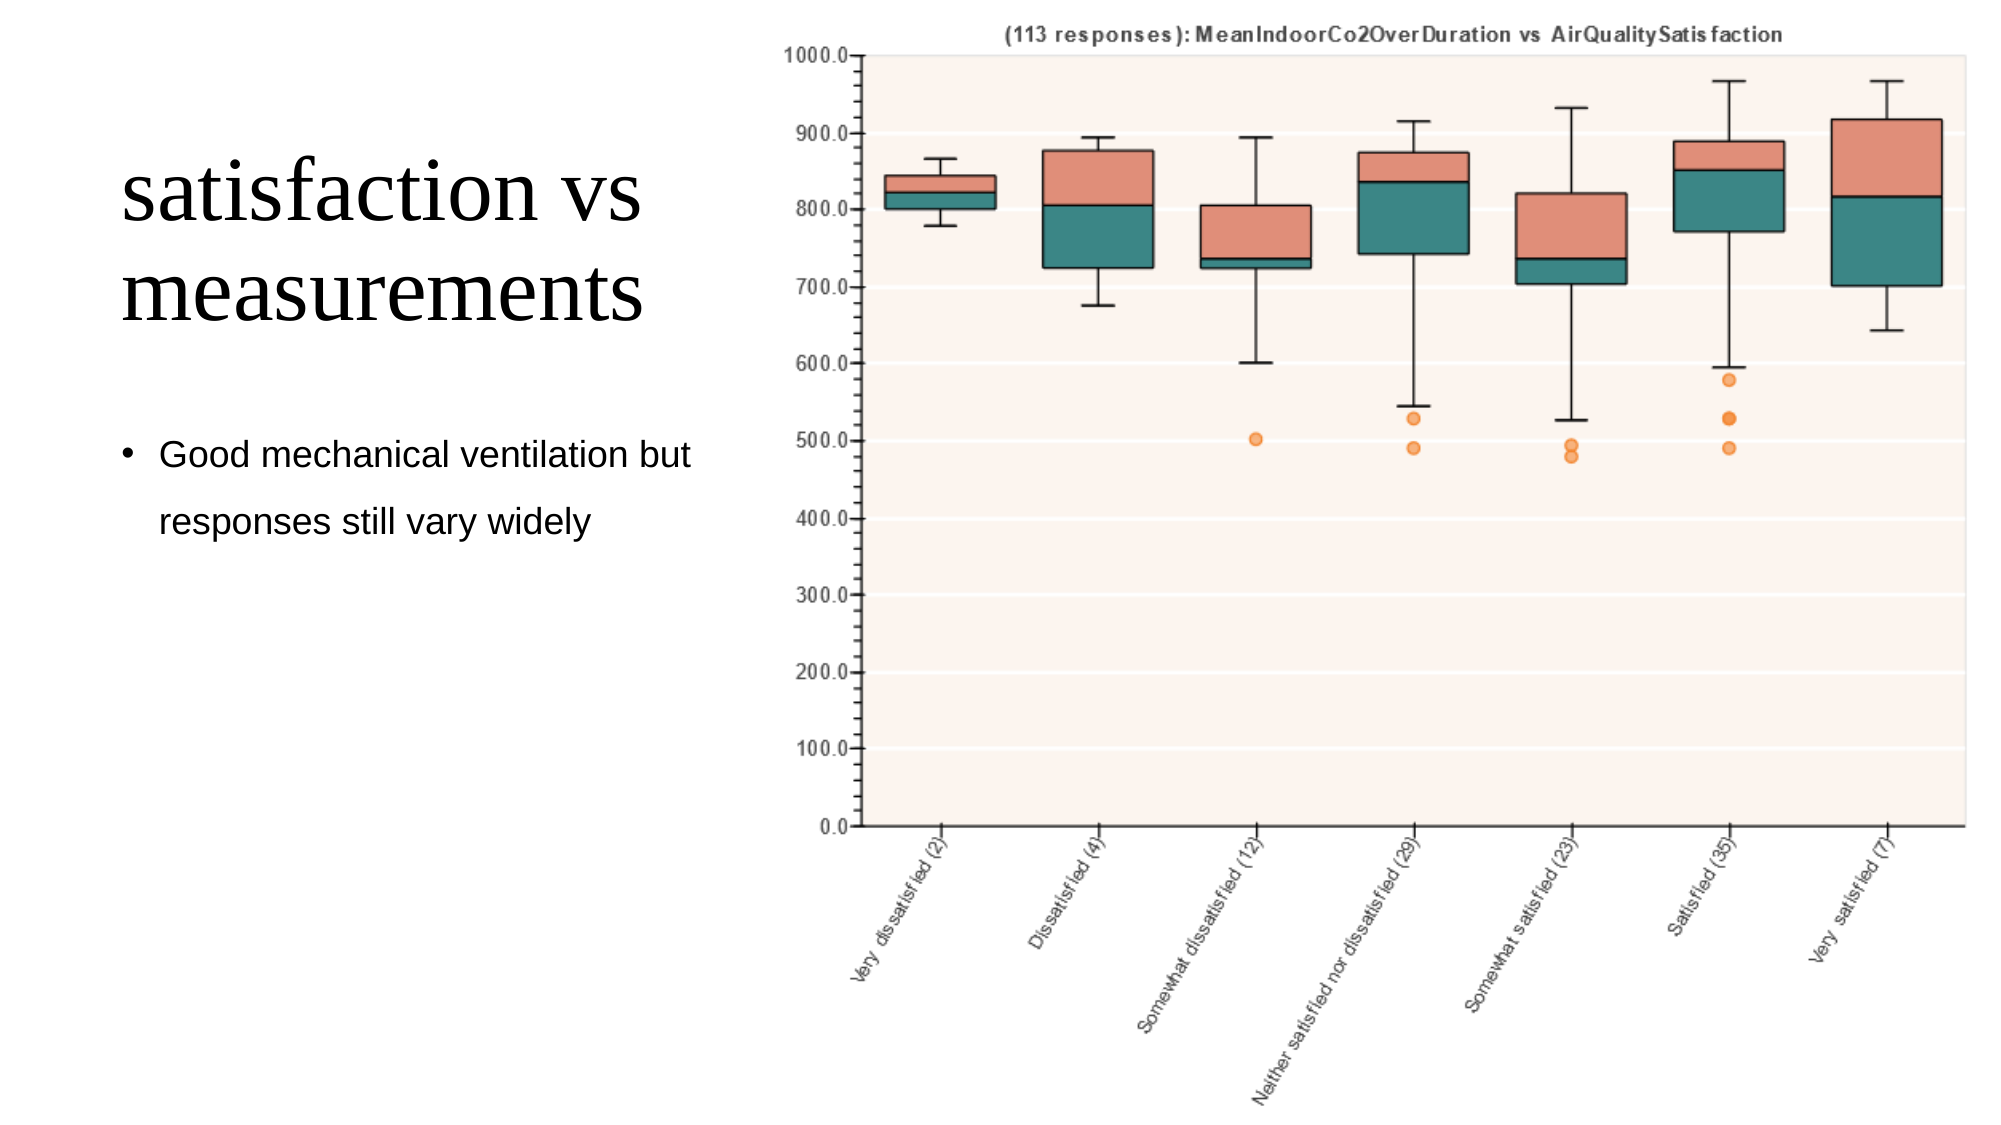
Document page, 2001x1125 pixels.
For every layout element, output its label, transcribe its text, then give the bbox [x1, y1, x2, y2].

list Good mechanical ventilation but responses still vary widely [106, 399, 708, 1021]
title satisfaction vs measurements [106, 103, 708, 379]
picture [777, 0, 1975, 1125]
